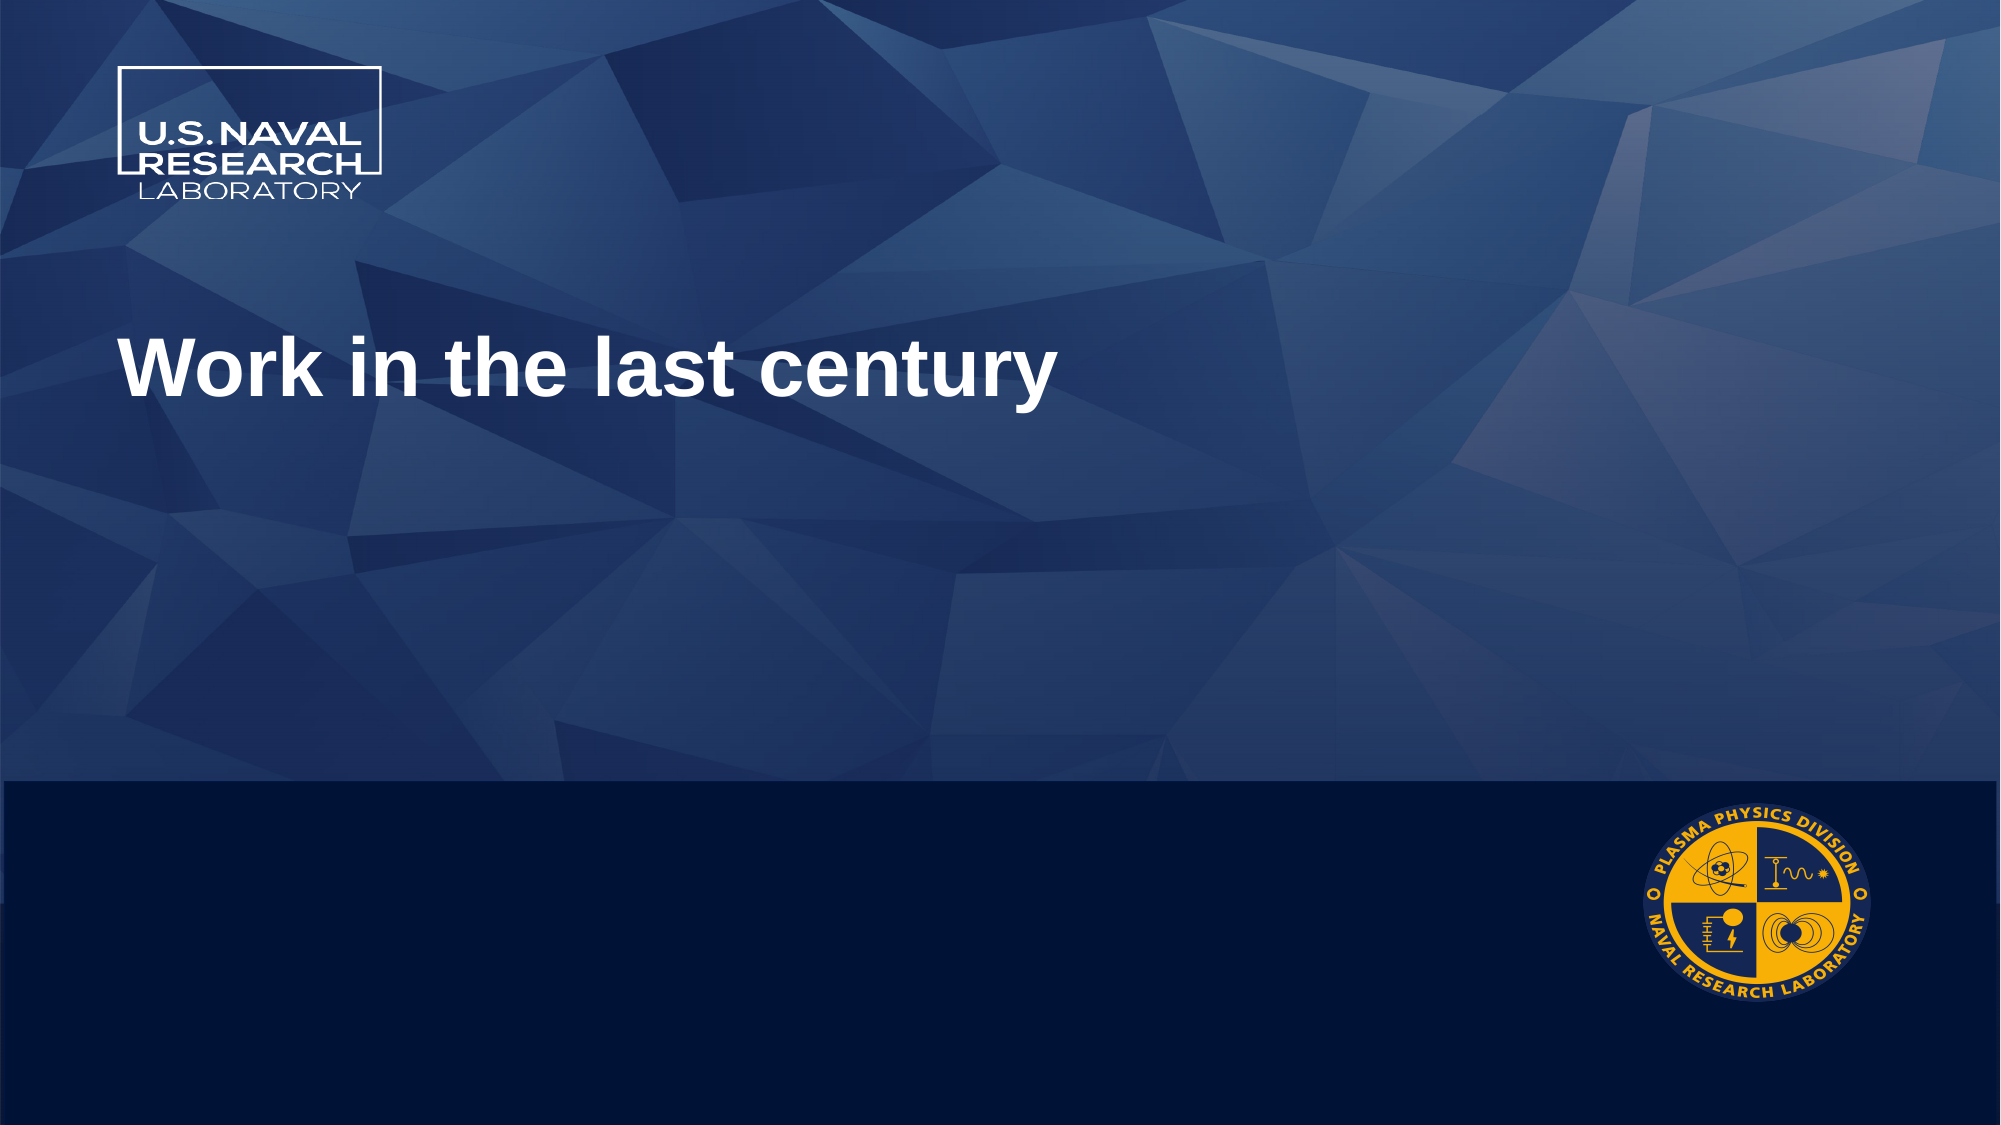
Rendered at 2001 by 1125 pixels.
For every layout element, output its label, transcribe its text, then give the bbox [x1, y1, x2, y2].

picture [1643, 803, 1871, 1002]
picture [0, 0, 2001, 1125]
title Work in the last century [117, 318, 1883, 689]
